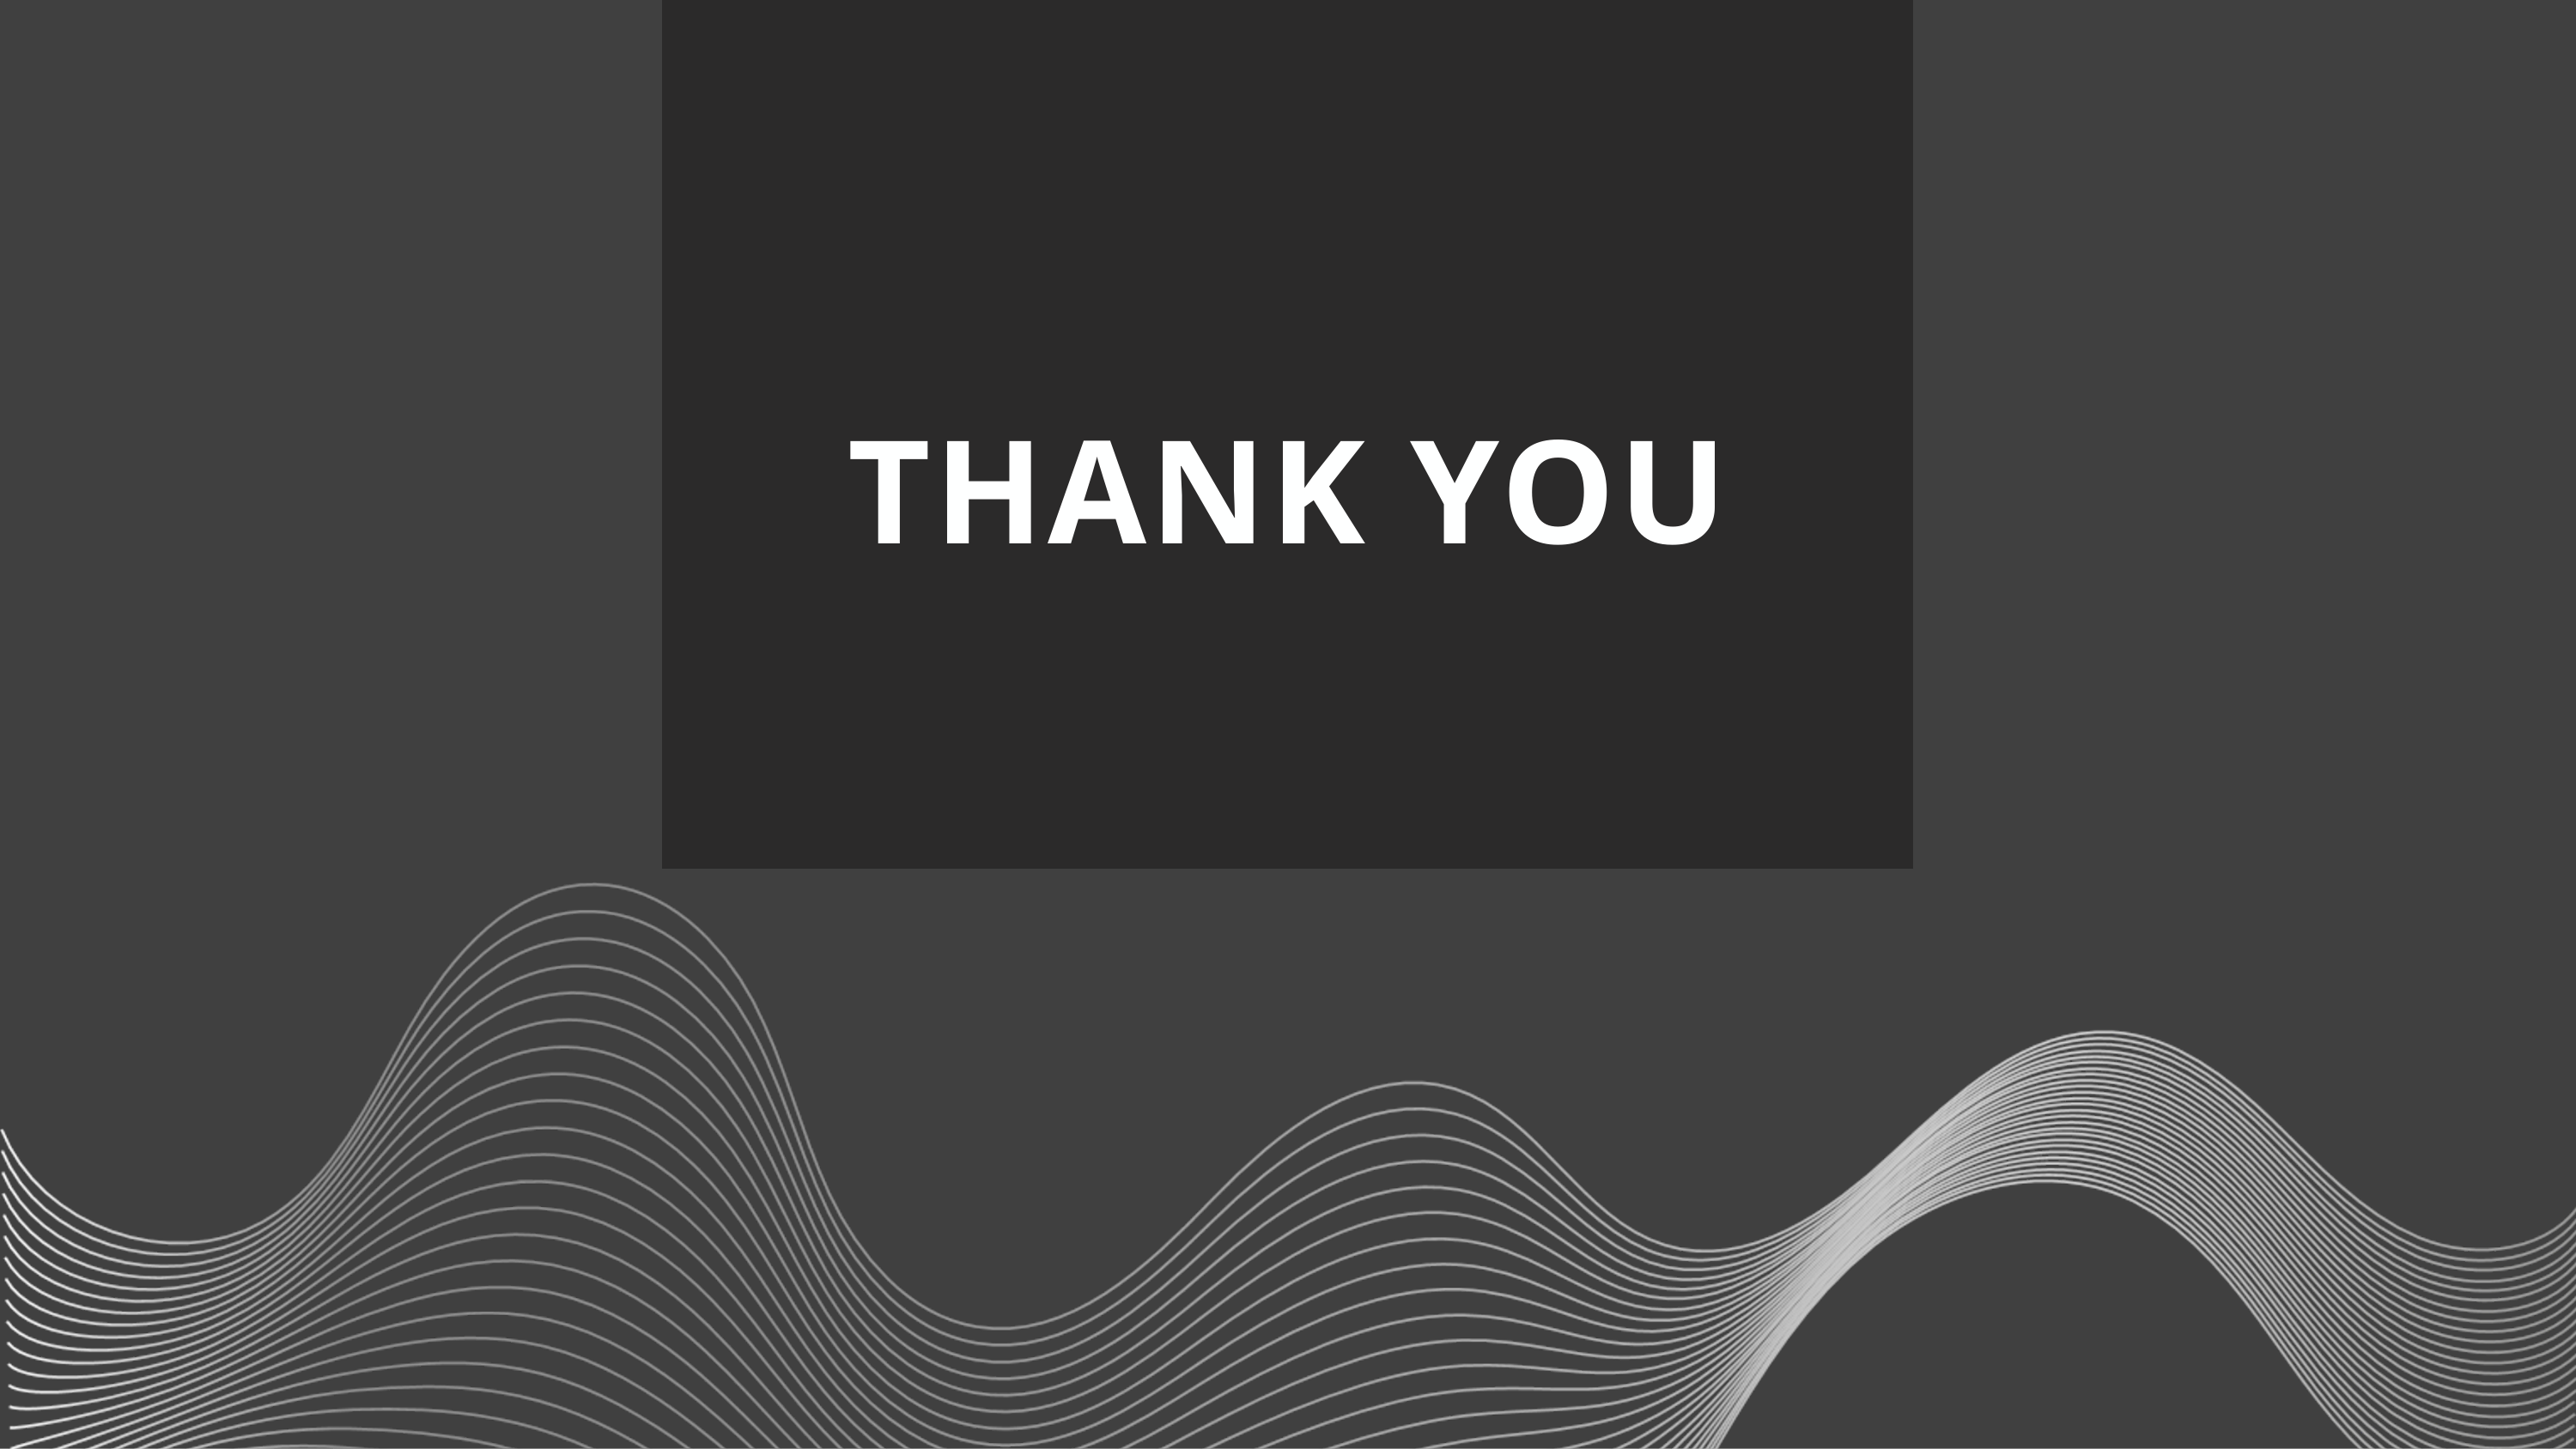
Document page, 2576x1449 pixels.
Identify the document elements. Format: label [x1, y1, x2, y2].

text_box [0, 0, 2576, 882]
text_box [662, 0, 1914, 869]
text_box [0, 882, 2576, 1449]
